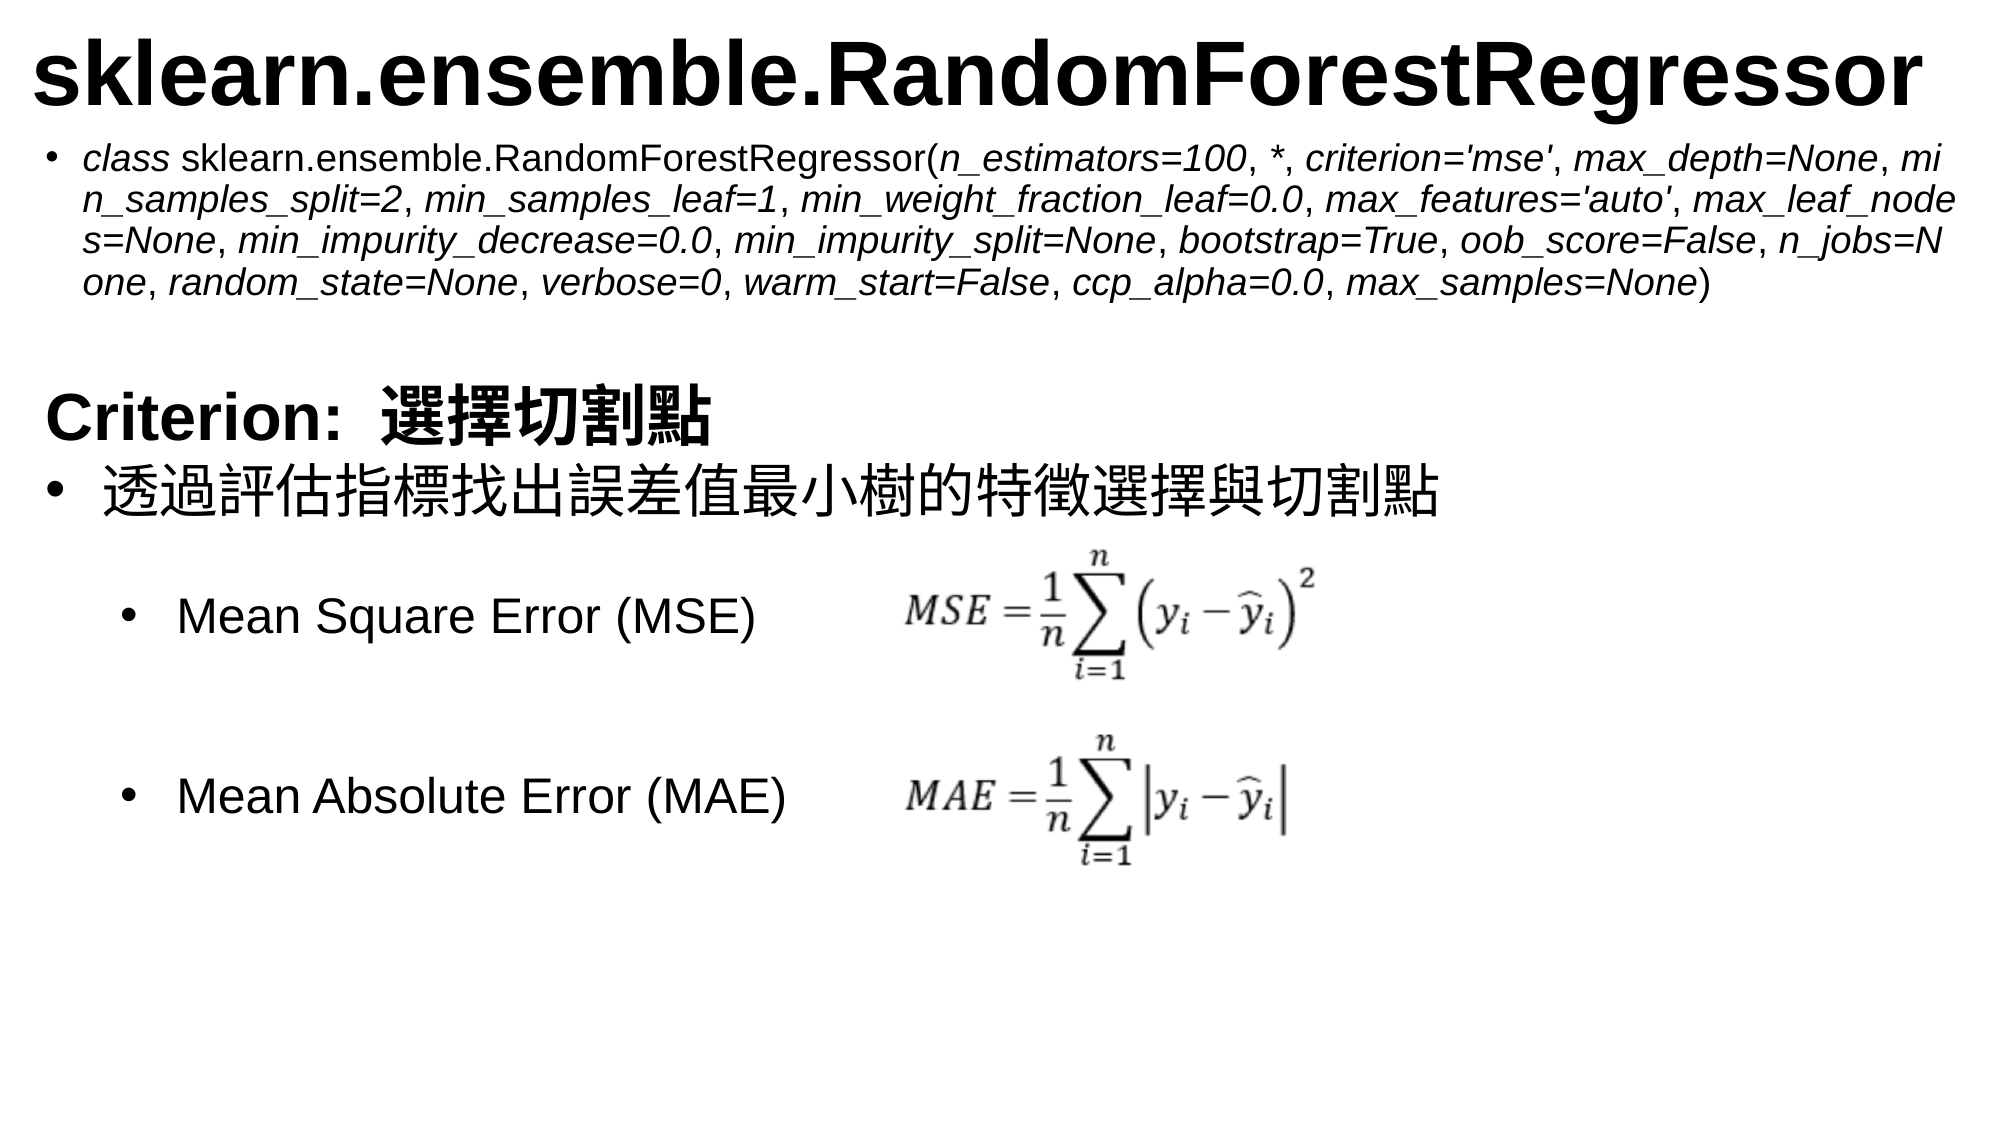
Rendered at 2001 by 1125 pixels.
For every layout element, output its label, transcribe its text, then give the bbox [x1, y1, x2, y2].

list class sklearn.ensemble.RandomForestRegressor(n_estimators=100, *, criterion='mse', max_depth=None, min_samples_split=2, min_samples_leaf=1, min_weight_fraction_leaf=0.0, max_features='auto', max_leaf_nodes=None, min_impurity_decrease=0.0, min_impurity_split=None, bootstrap=True, oob_score=False, n_jobs=None, random_state=None, verbose=0, warm_start=False, ccp_alpha=0.0, max_samples=None) [30, 130, 1977, 339]
picture [878, 524, 1343, 702]
text_box Criterion: 選擇切割點 透過評估指標找出誤差值最小樹的特徵選擇與切割點 Mean Square Error (MSE) Mean Absolute Error (MAE) [30, 366, 1500, 882]
picture [889, 717, 1332, 887]
title sklearn.ensemble.RandomForestRegressor [16, 0, 1960, 185]
